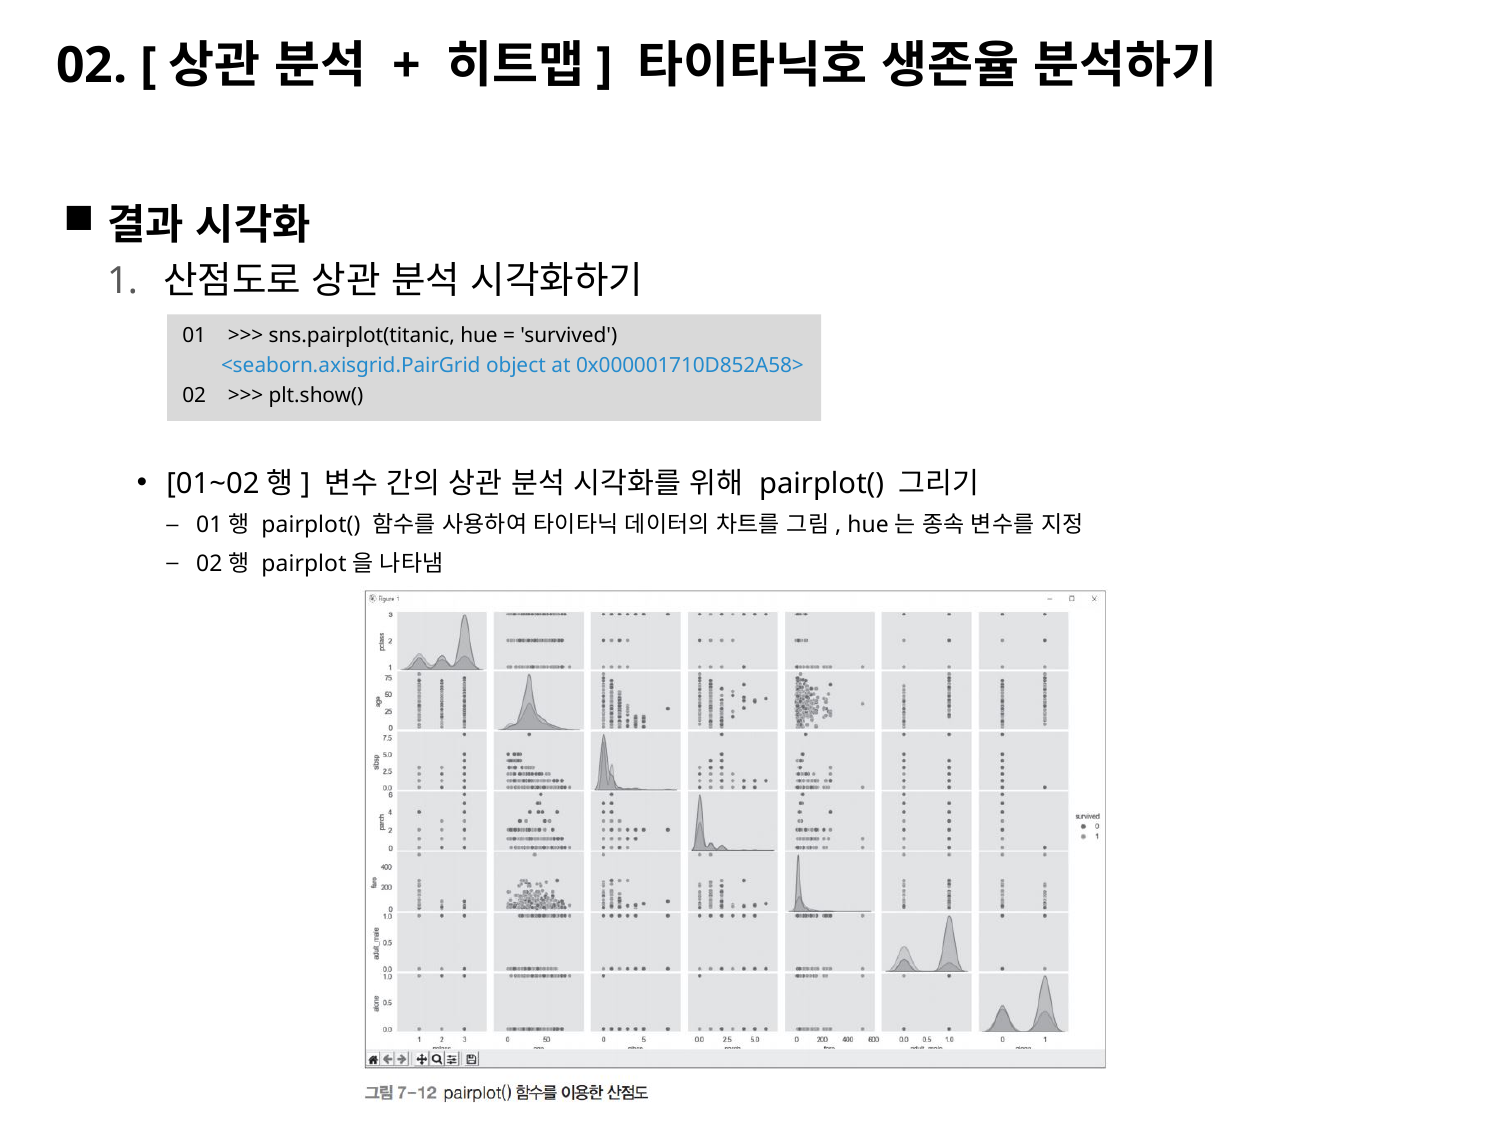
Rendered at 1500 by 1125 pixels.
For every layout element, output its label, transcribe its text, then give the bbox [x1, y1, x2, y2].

title 02. [상관 분석 + 히트맵] 타이타닉호 생존율 분석하기 [41, 17, 1317, 107]
list 결과 시각화 산점도로 상관 분석 시각화하기 [01~02행] 변수 간의 상관 분석 시각화를 위해 pairplot() 그리기 01행 pairplot() 함수를 사용하여 타이타닉 데이터의 차트를 그림, hue는 종속 변수를 지정 02행 pairplot을 나타냄 [48, 165, 1471, 894]
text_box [123, 314, 869, 422]
picture [359, 585, 1110, 1104]
